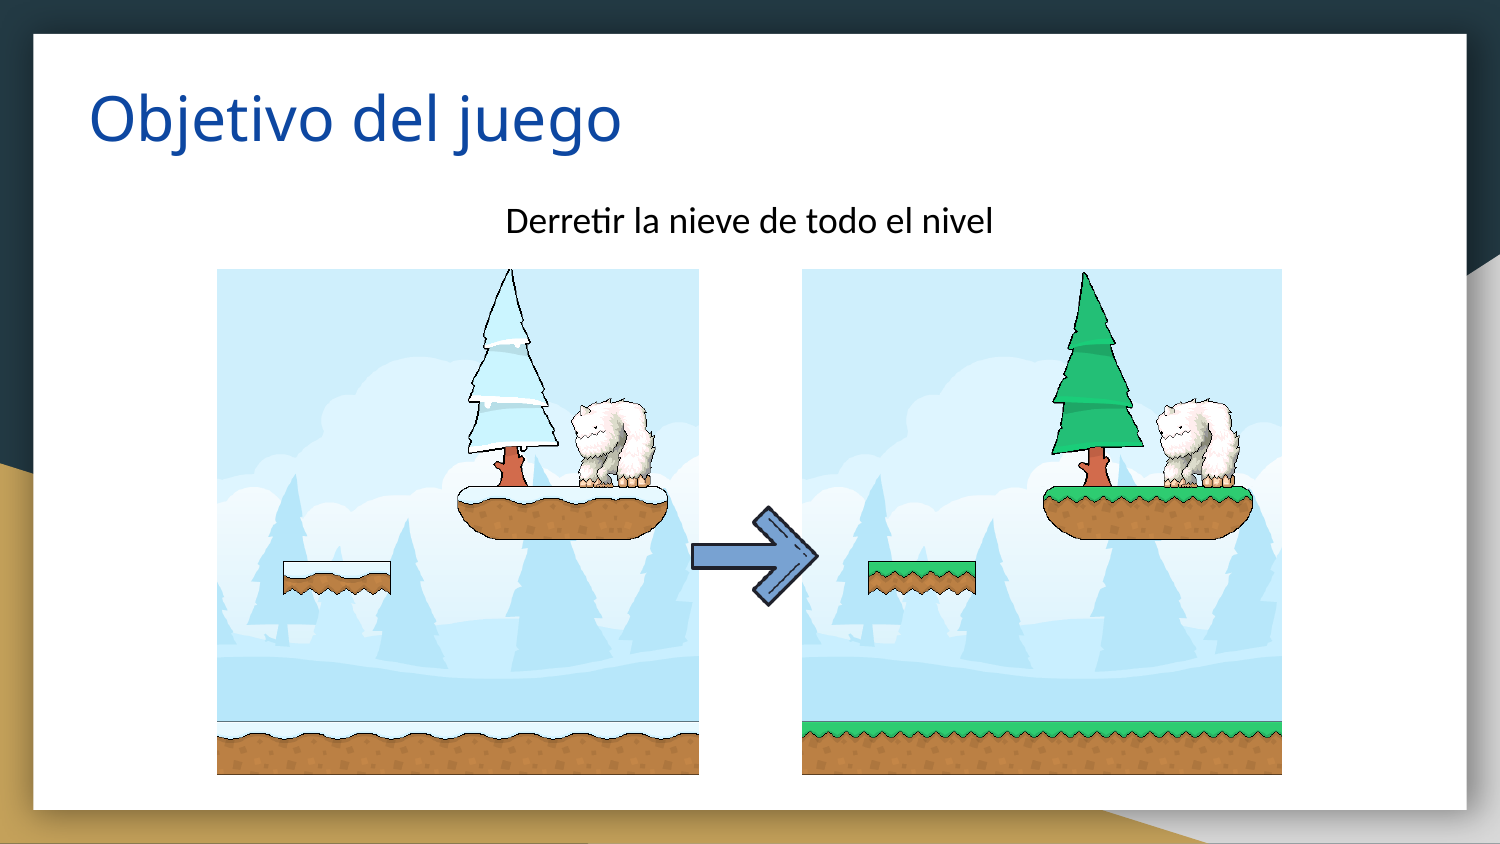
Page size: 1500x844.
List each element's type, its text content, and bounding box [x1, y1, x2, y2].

picture [217, 269, 1283, 776]
list Derretir la nieve de todo el nivel [128, 174, 1372, 270]
title Objetivo del juego [73, 64, 1305, 221]
